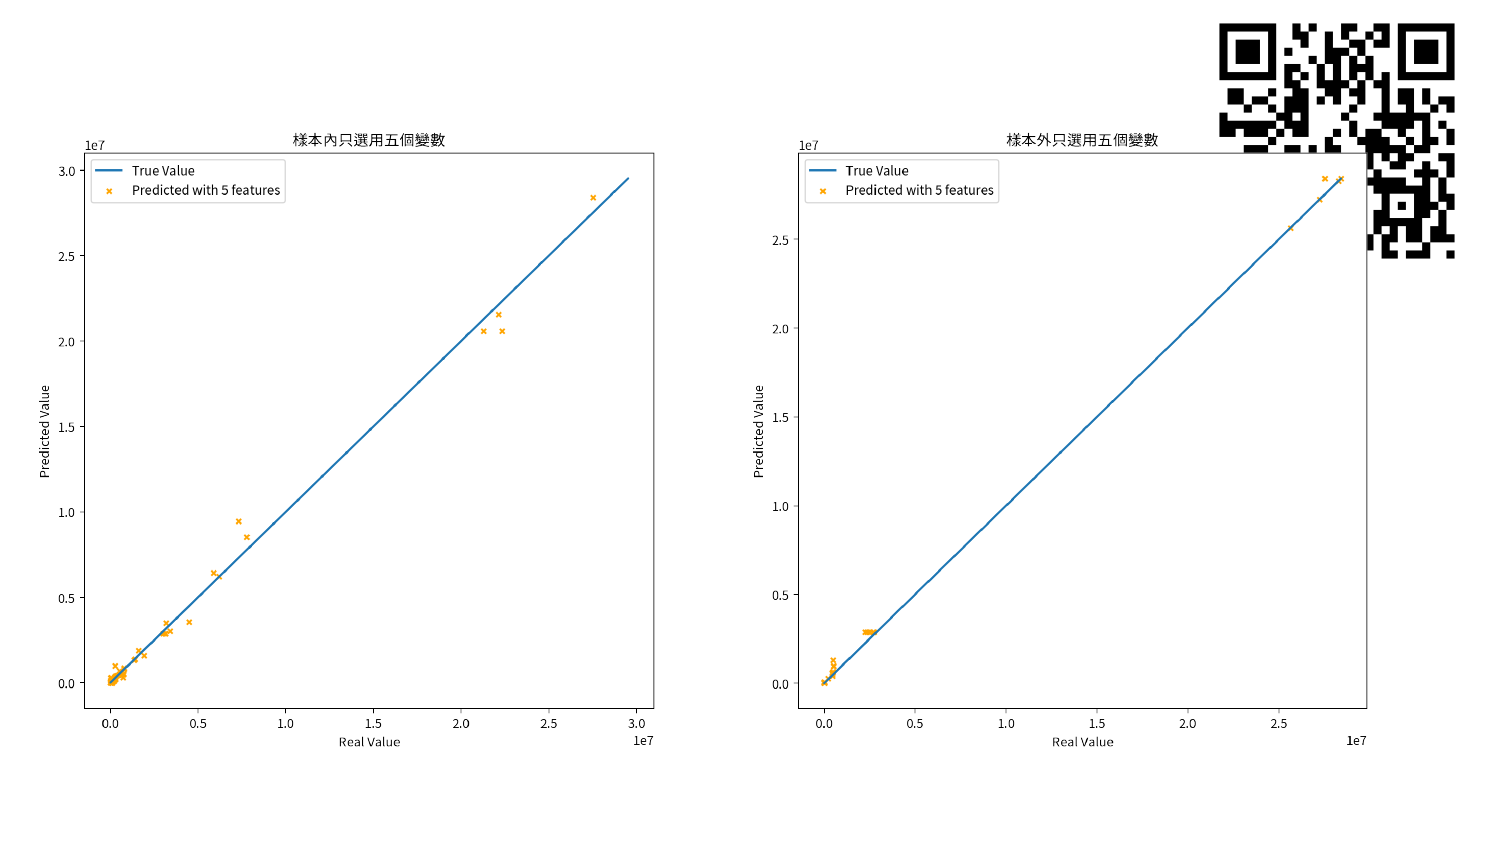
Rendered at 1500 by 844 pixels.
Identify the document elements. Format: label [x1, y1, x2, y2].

picture [743, 0, 1487, 758]
picture [30, 124, 663, 758]
